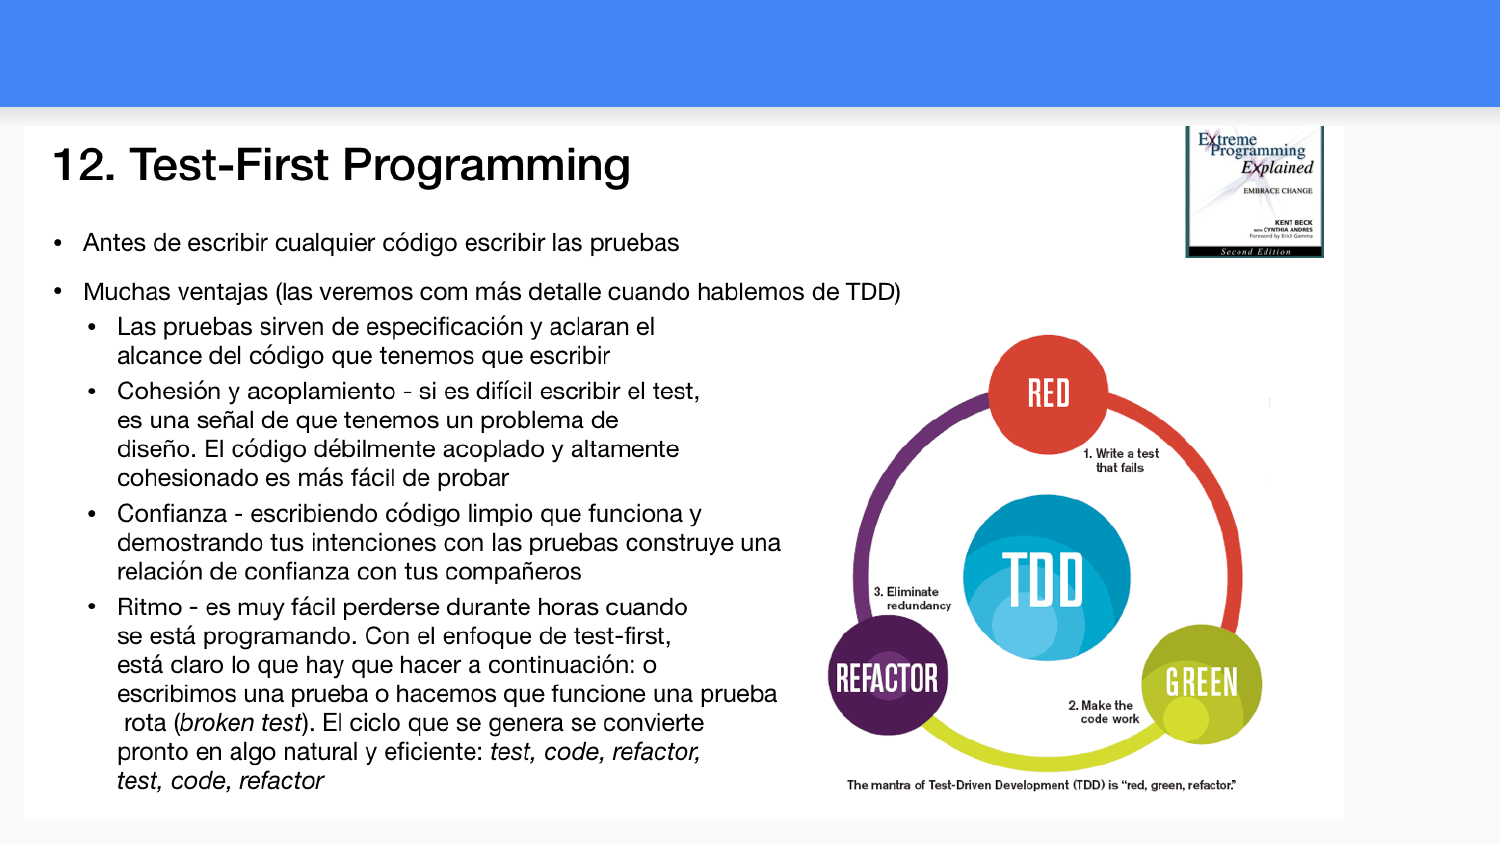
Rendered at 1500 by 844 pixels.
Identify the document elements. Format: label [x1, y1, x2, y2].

picture [24, 126, 1345, 819]
